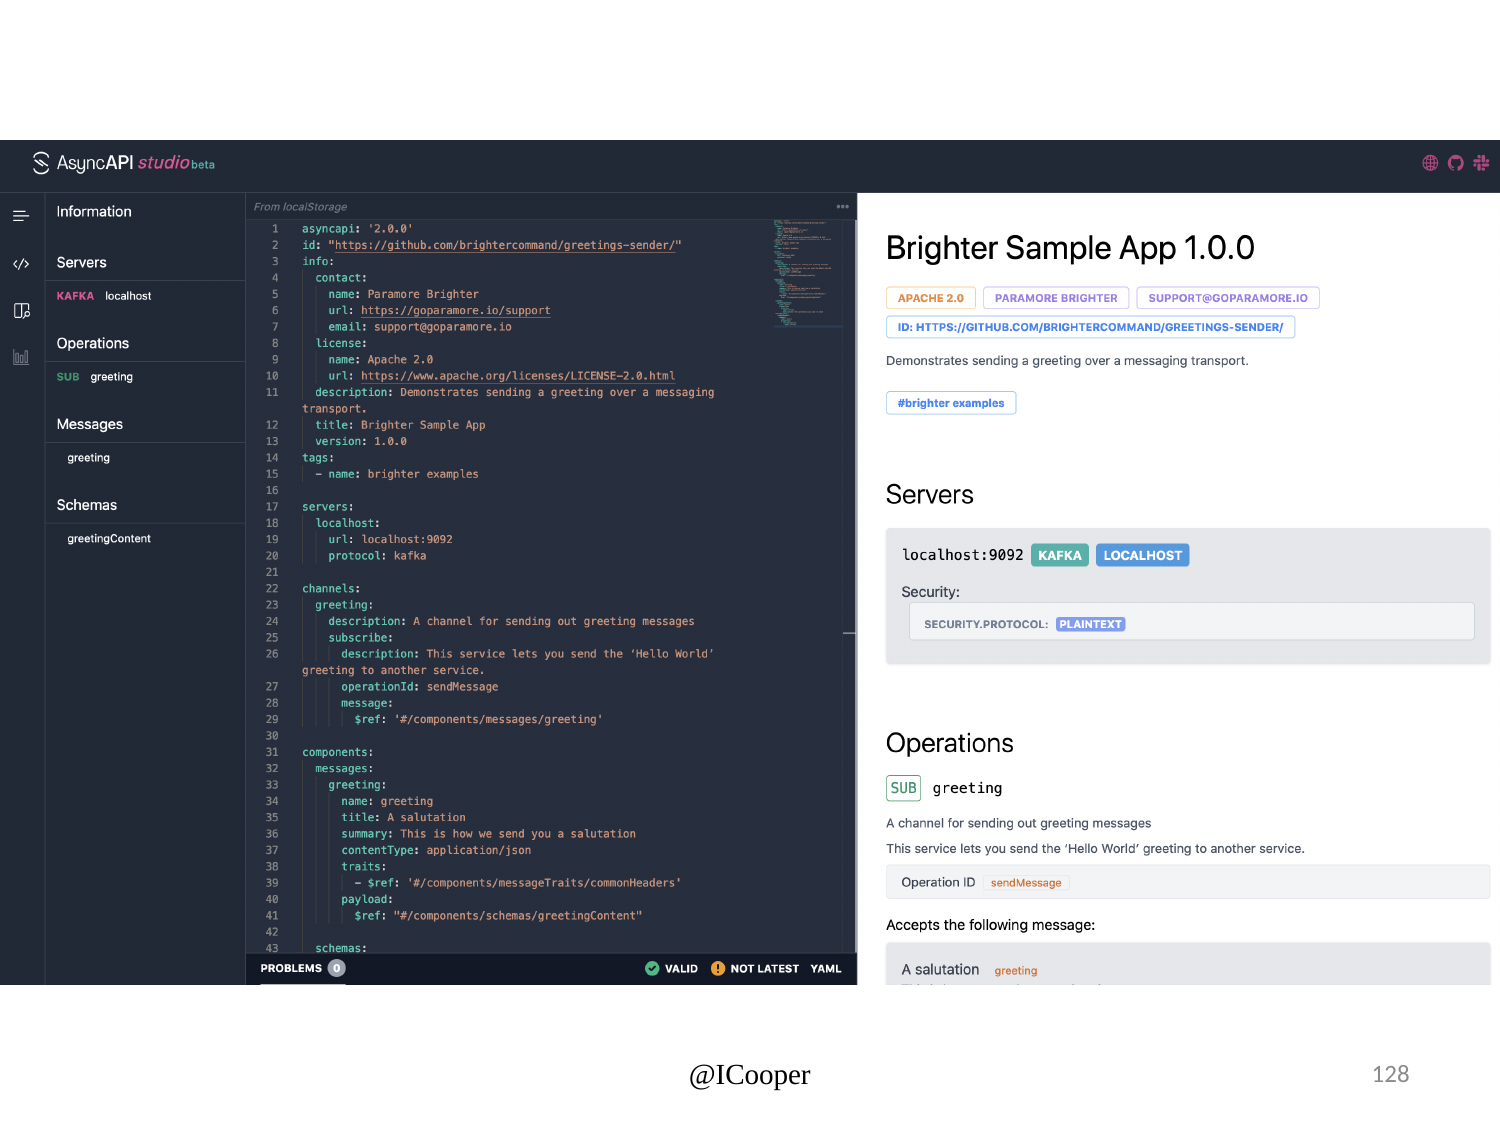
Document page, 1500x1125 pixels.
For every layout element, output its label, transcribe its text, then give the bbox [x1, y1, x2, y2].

slide_number 128 [1074, 1042, 1425, 1103]
footer @ICooper [512, 1042, 988, 1103]
picture [0, 140, 1500, 985]
